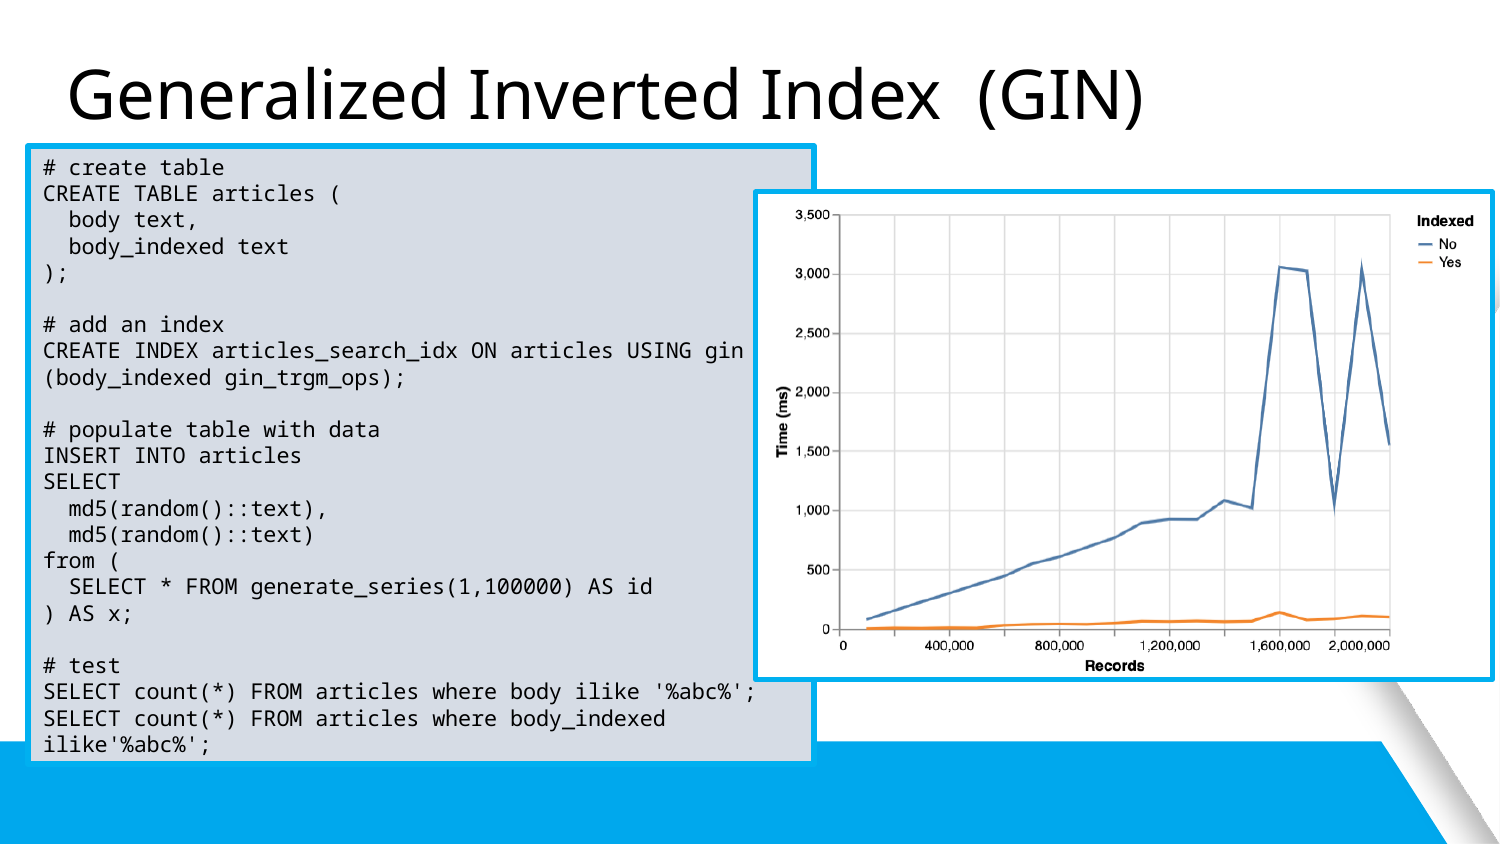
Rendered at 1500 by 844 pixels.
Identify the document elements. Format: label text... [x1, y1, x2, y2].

text_box # create table CREATE TABLE articles ( body text, body_indexed text ); # add an index CREATE INDEX articles_search_idx ON articles USING gin (body_indexed gin_trgm_ops); # populate table with data INSERT INTO articles SELECT md5(random()::text), md5(random()::text) from ( SELECT * FROM generate_series(1,100000) AS id ) AS x; # test SELECT count(*) FROM articles where body ilike '%abc%'; SELECT count(*) FROM articles where body_indexed ilike'%abc%'; [28, 146, 814, 764]
title Generalized Inverted Index (GIN) [51, 15, 1419, 179]
picture [0, 0, 1500, 844]
picture [759, 195, 1489, 676]
